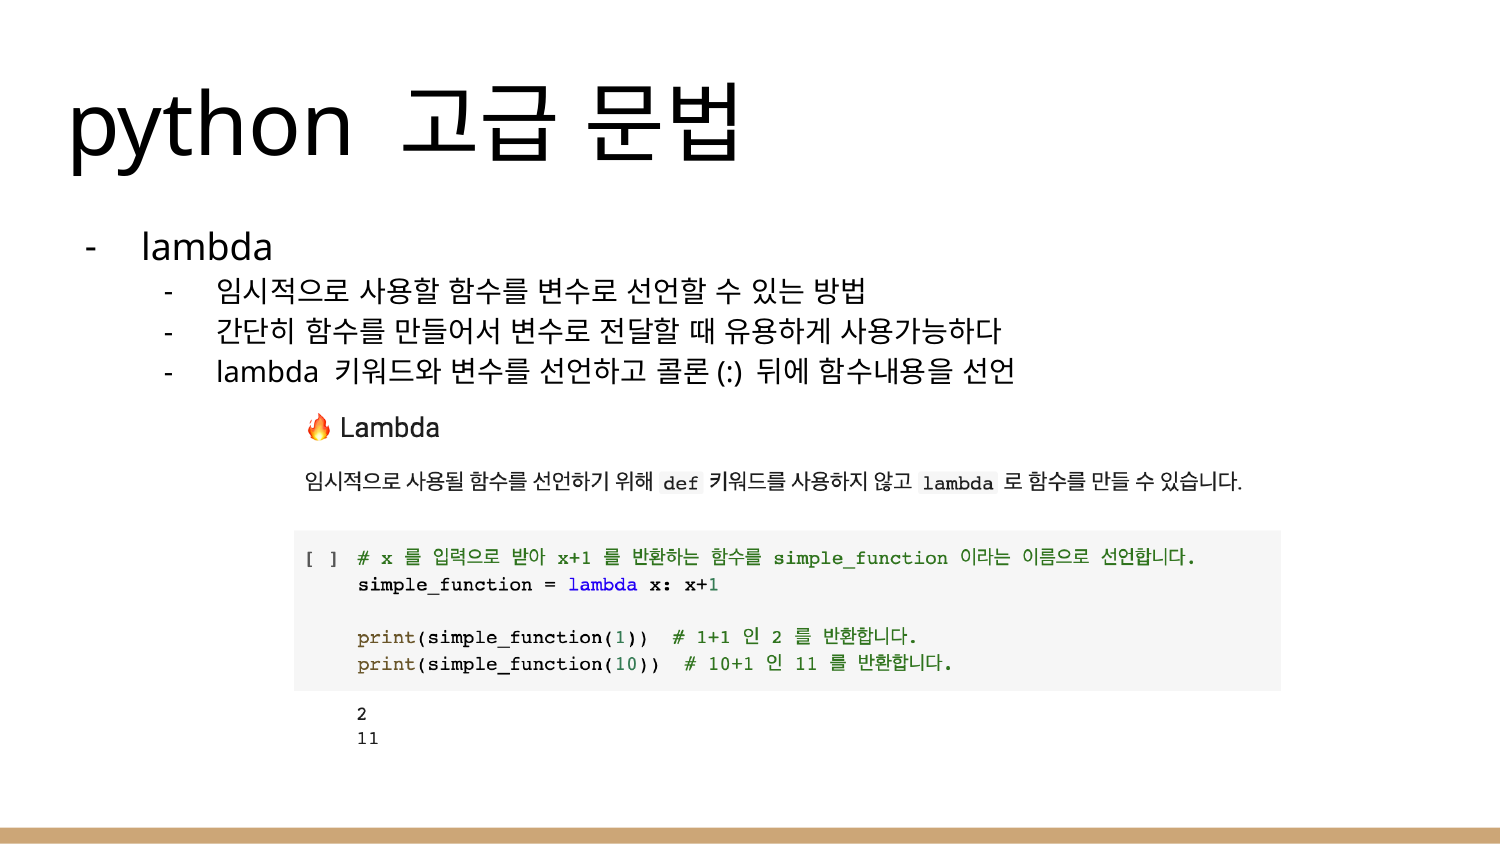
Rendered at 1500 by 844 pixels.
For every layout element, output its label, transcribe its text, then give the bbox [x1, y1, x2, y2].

picture [292, 400, 1281, 769]
list lambda 임시적으로 사용할 함수를 변수로 선언할 수 있는 방법 간단히 함수를 만들어서 변수로 전달할 때 유용하게 사용가능하다 lambda 키워드와 변수를 선언하고 콜론(:) 뒤에 함수내용을 선언 [51, 200, 1449, 752]
title python 고급 문법 [51, 51, 1449, 189]
